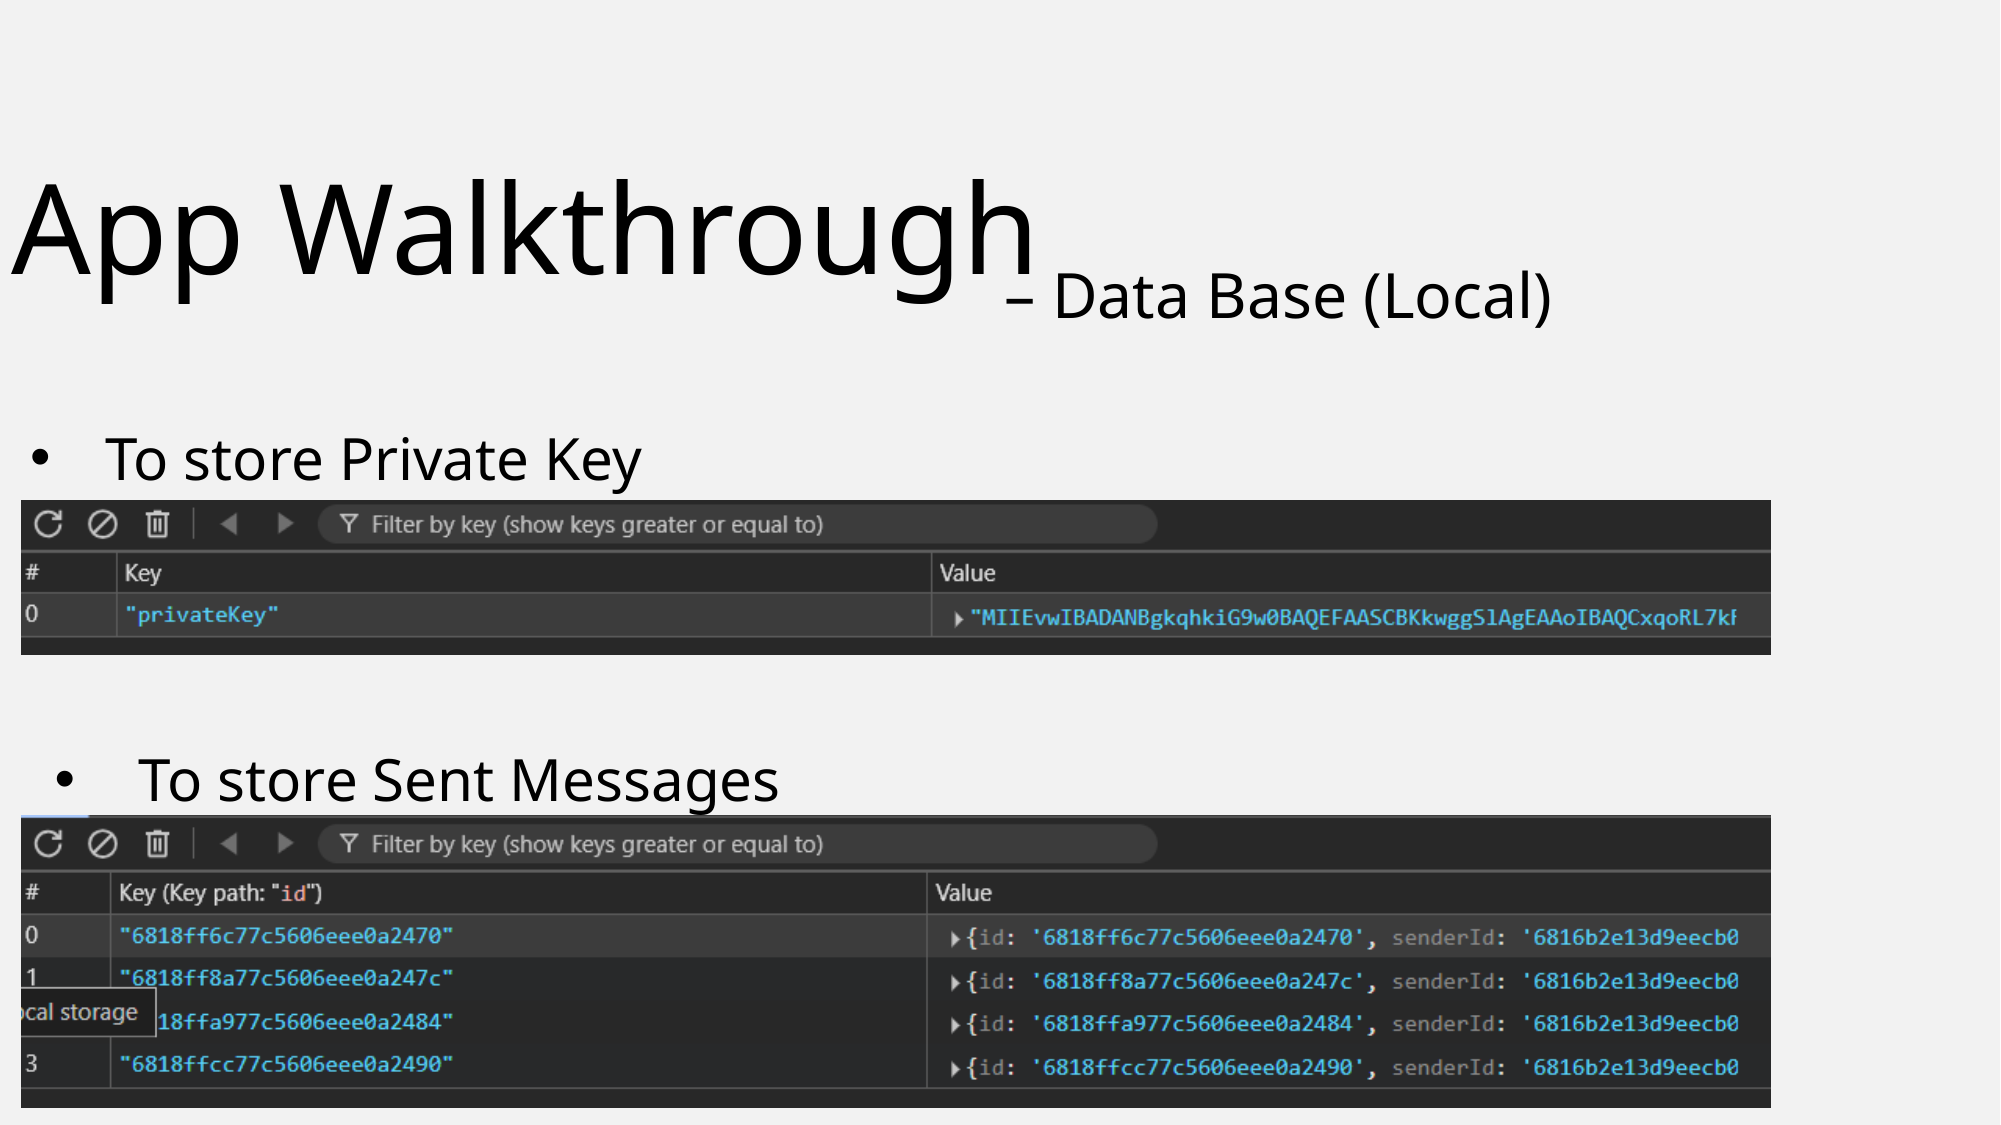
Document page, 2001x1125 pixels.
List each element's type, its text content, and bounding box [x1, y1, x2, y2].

picture [21, 500, 1771, 655]
picture [21, 815, 1771, 1109]
text_box To store Sent Messages [39, 736, 1040, 815]
text_box – Data Base (Local) [989, 248, 1990, 339]
text_box App Walkthrough [0, 142, 1056, 308]
text_box To store Private Key [15, 414, 657, 500]
